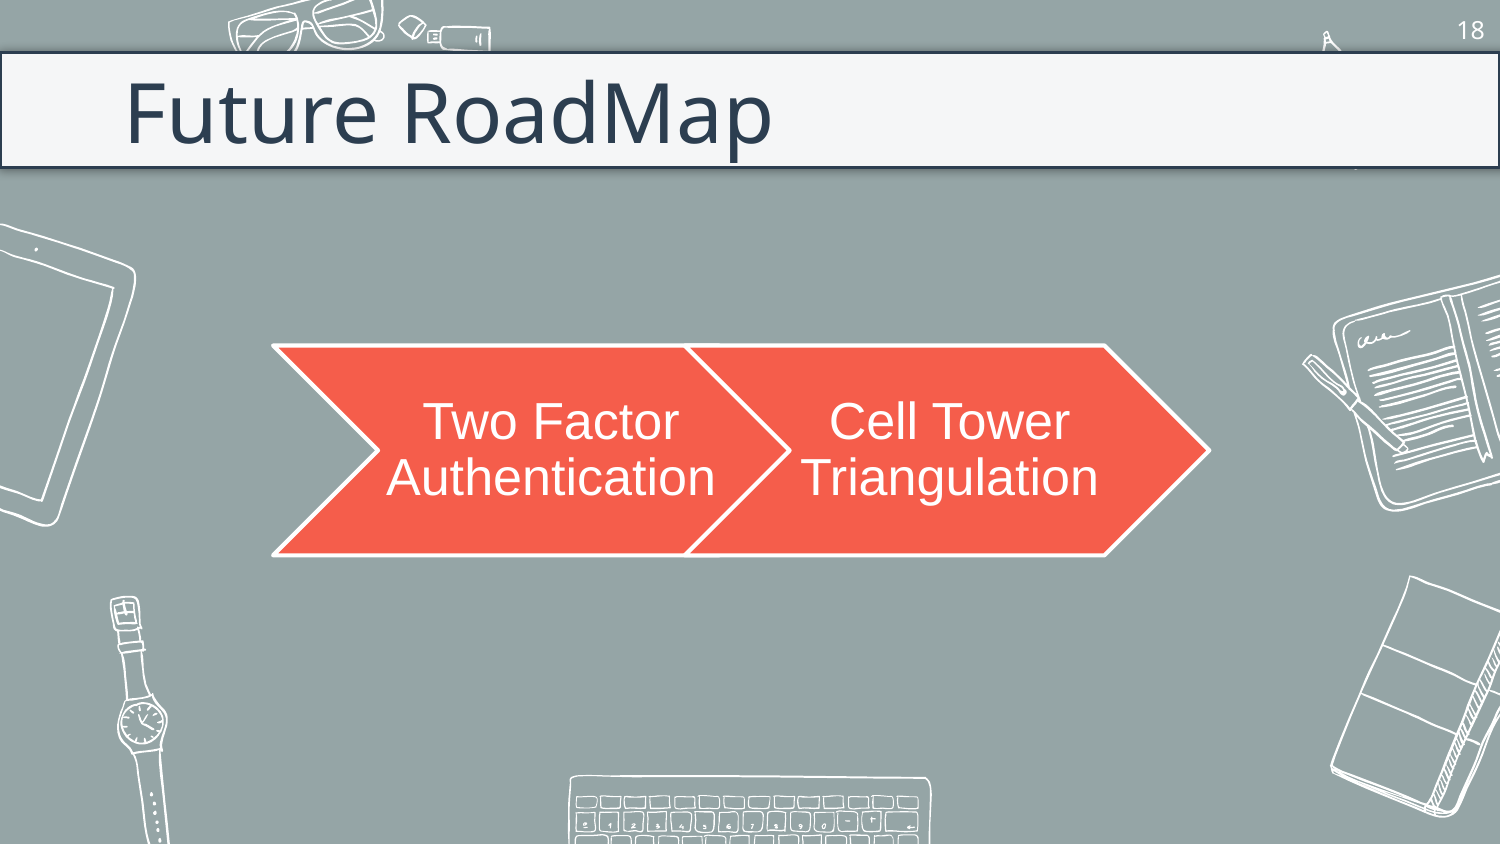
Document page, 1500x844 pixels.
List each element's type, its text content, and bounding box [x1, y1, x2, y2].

slide_number 18 [1435, 0, 1500, 44]
text_box Future RoadMap [0, 52, 1500, 168]
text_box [121, 345, 1210, 796]
